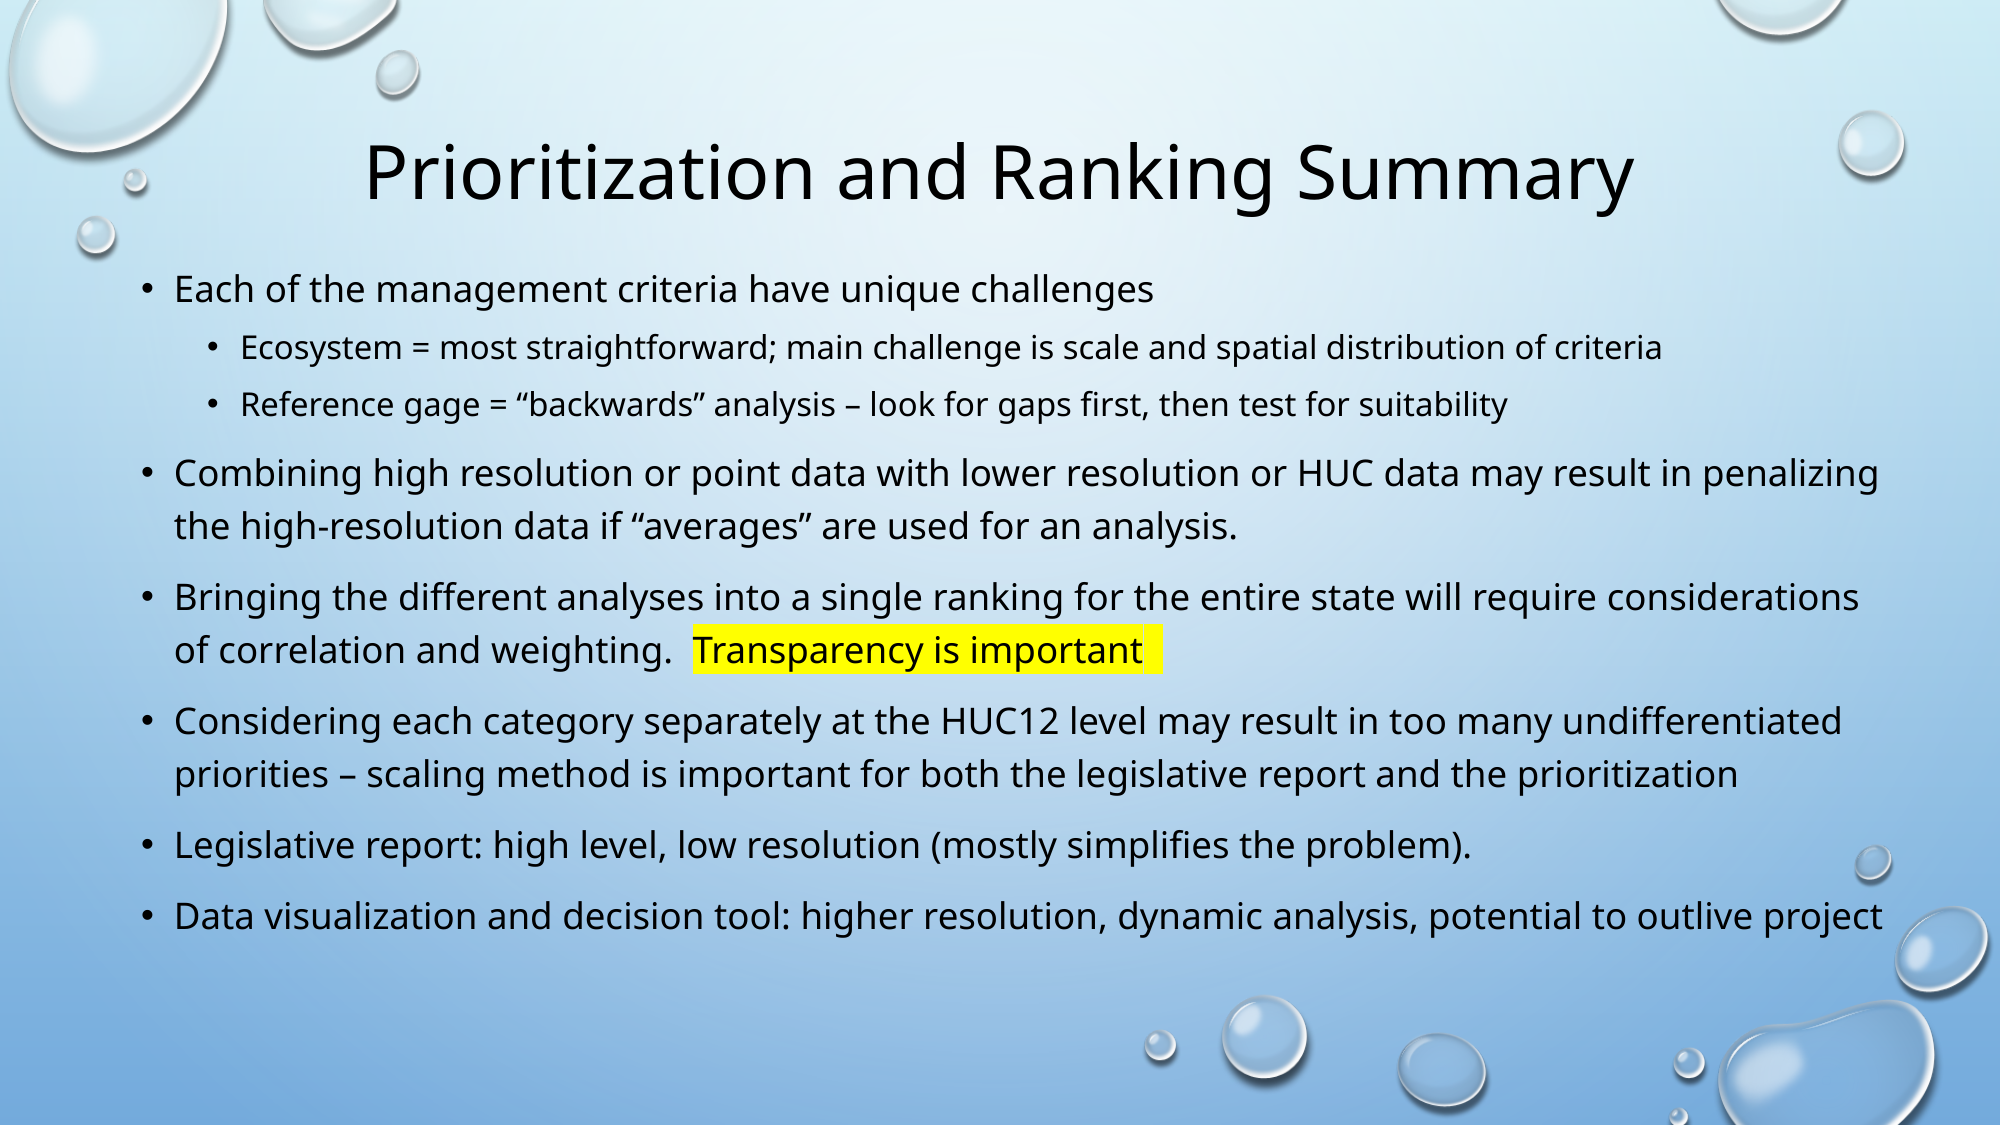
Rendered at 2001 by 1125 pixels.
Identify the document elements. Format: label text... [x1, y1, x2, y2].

picture [0, 0, 2000, 1125]
list Each of the management criteria have unique challenges Ecosystem = most straightforward; main challenge is scale and spatial distribution of criteria Reference gage = “backwards” analysis – look for gaps first, then test for suitability Combining high resolution or point data with lower resolution or HUC data may result in penalizing the high-resolution data if “averages” are used for an analysis. Bringing the different analyses into a single ranking for the entire state will require considerations of correlation and weighting. Transparency is important. Considering each category separately at the HUC12 level may result in too many undifferentiated priorities – scaling method is important for both the legislative report and the prioritization Legislative report: high level, low resolution (mostly simplifies the problem). Data visualization and decision tool: higher resolution, dynamic analysis, potential to outlive project [126, 249, 1904, 1024]
title Prioritization and Ranking Summary [149, 101, 1851, 249]
